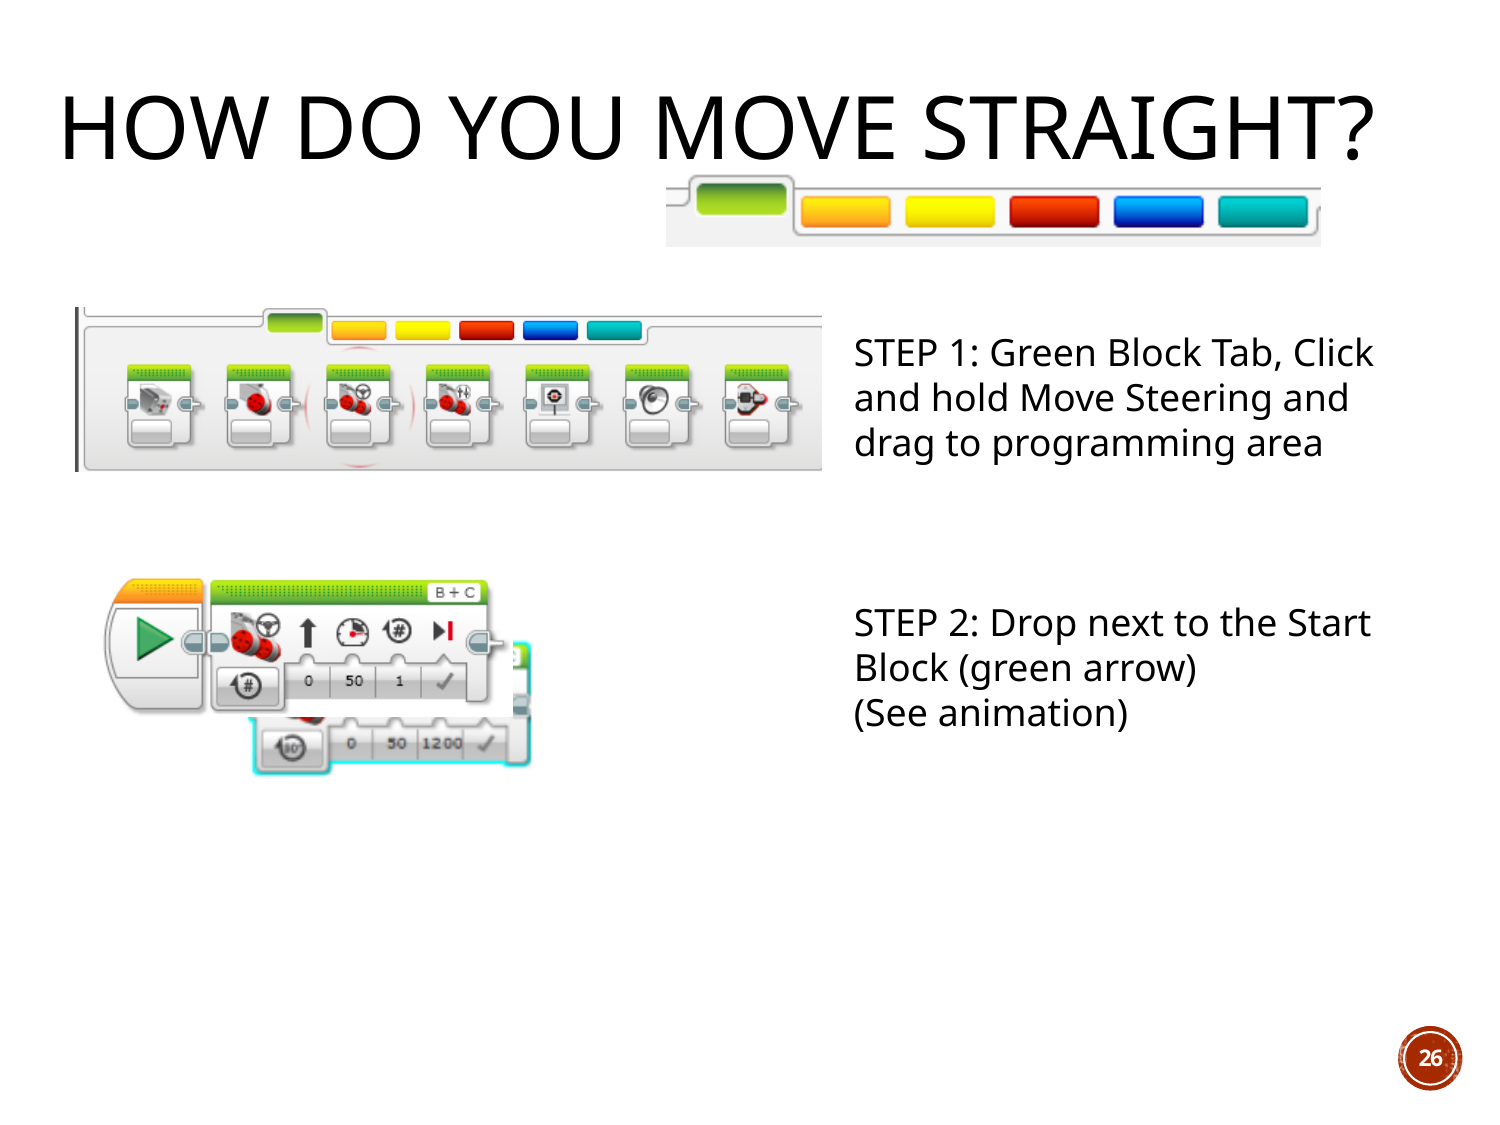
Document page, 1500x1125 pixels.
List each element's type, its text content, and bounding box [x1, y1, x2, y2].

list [91, 560, 558, 780]
title HOW do you Move Straight? [42, 48, 1443, 216]
picture [666, 165, 1321, 247]
picture [75, 307, 822, 472]
slide_number 26 [1391, 1028, 1471, 1089]
text_box STEP 1: Green Block Tab, Click and hold Move Steering and drag to programming area STEP 2: Drop next to the Start Block (green arrow) (See animation) [839, 322, 1420, 832]
picture [100, 568, 512, 717]
